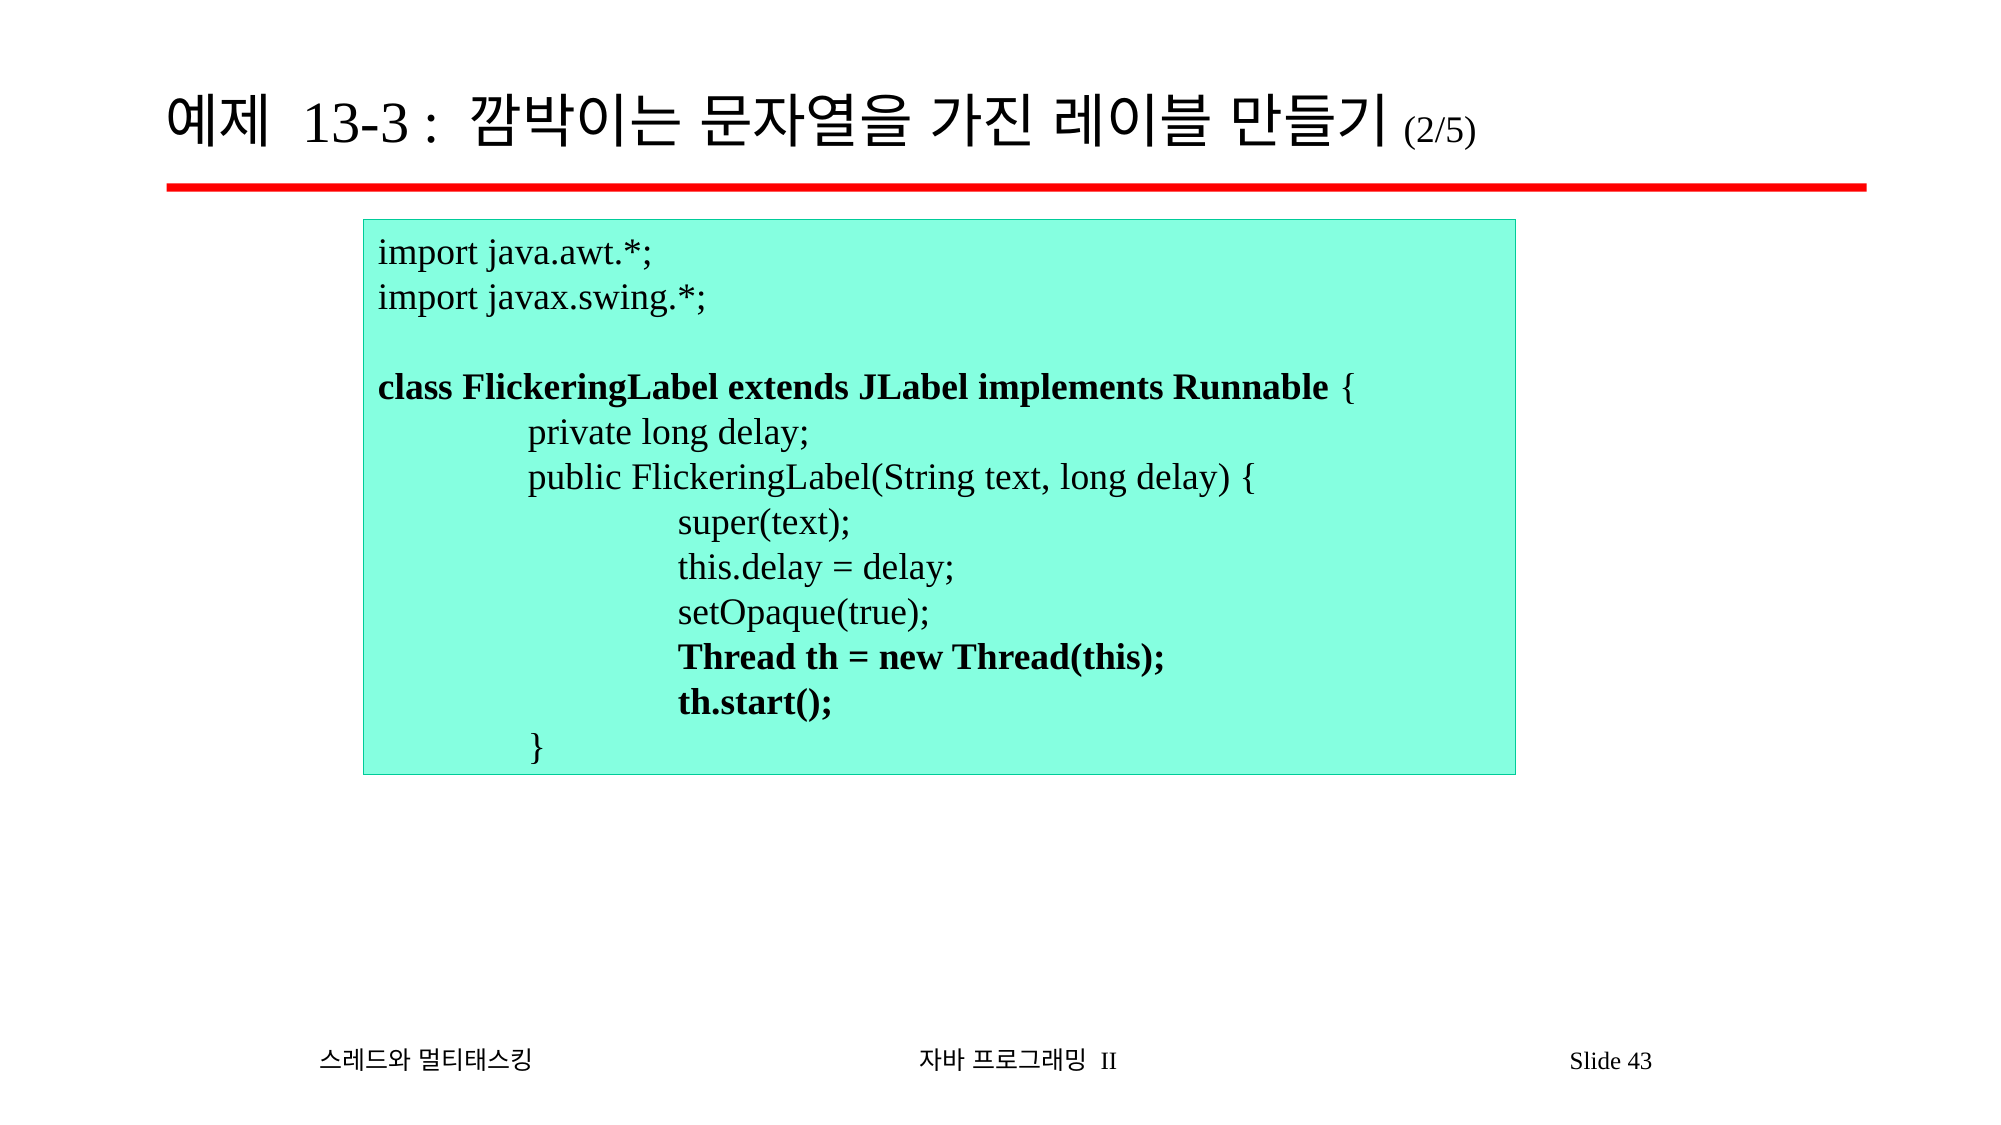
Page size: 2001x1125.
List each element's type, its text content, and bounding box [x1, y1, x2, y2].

title 예제 13-3 : 깜박이는 문자열을 가진 레이블 만들기(2/5) [150, 50, 1850, 188]
text_box import java.awt.*; import javax.swing.*; class FlickeringLabel extends JLabel implements Runnable { private long delay; public FlickeringLabel(String text, long delay) { super(text); this.delay = delay; setOpaque(true); Thread th = new Thread(this); th.start(); } [363, 219, 1516, 775]
